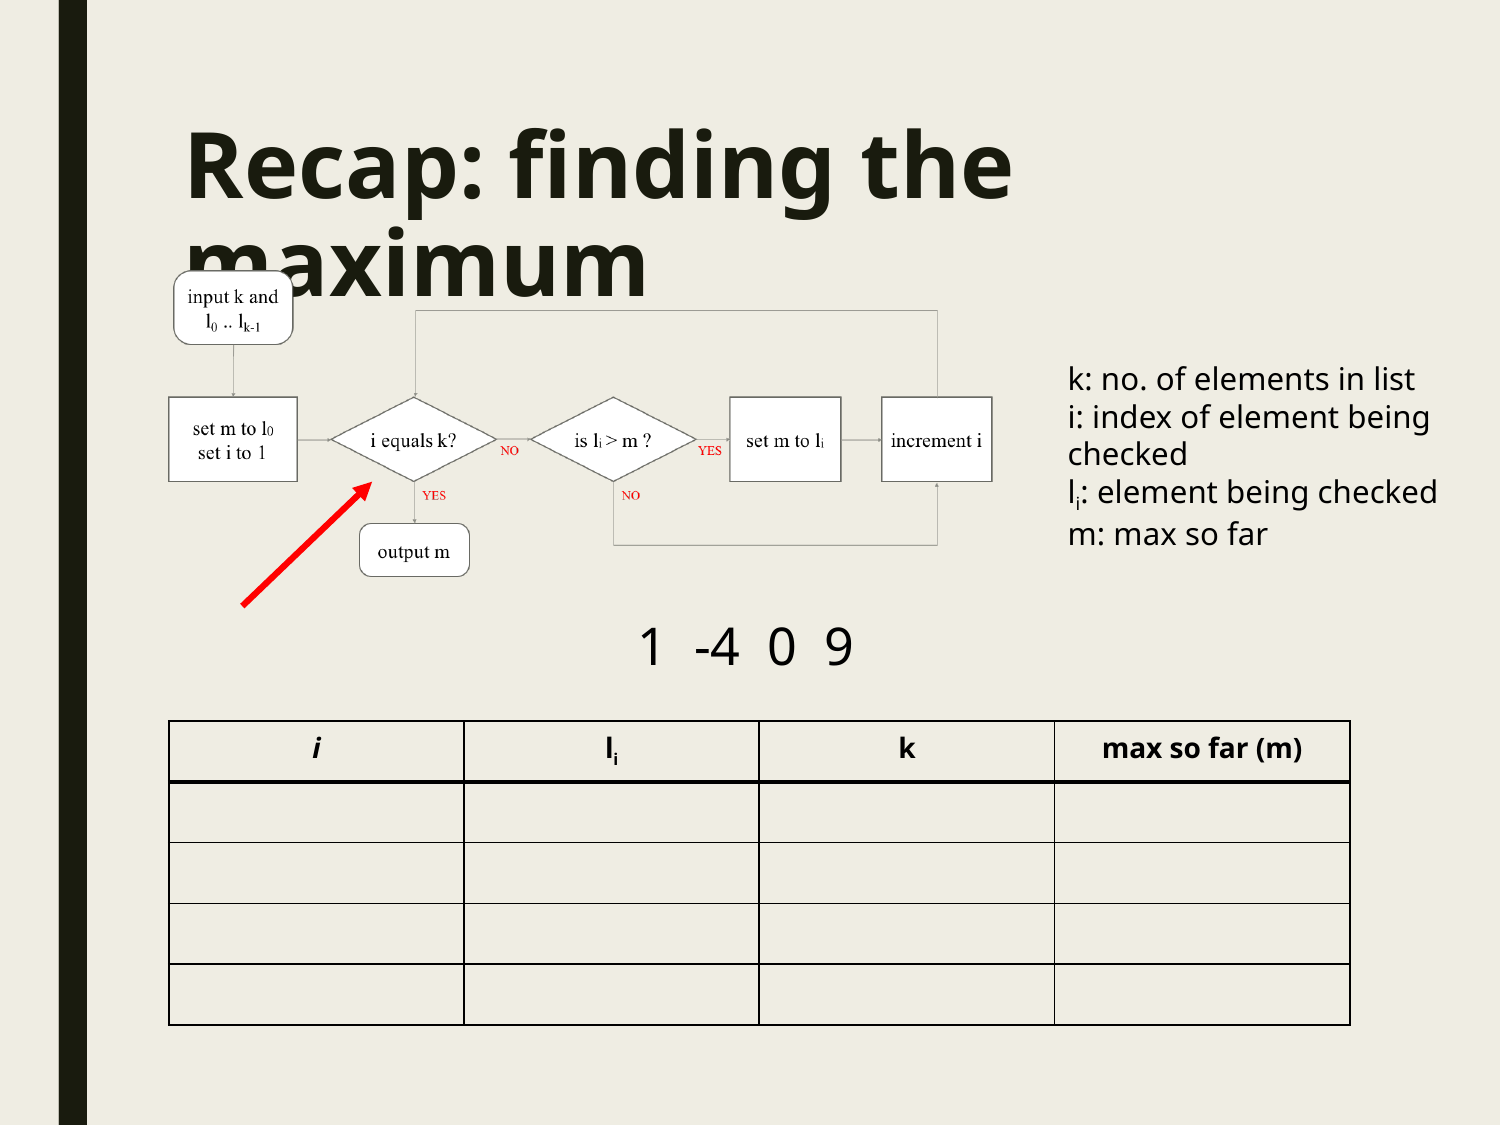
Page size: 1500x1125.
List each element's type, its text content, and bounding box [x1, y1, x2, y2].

table_header i [170, 722, 463, 780]
table_cell [465, 965, 758, 1024]
table_cell [1055, 784, 1349, 842]
table_header k [760, 722, 1054, 780]
table_header li [465, 722, 758, 780]
text_box k: no. of elements in list i: index of element being checked li: element being checked m: max so far [1052, 352, 1500, 560]
table_cell [170, 904, 463, 963]
title Recap: finding the maximum [168, 112, 1351, 357]
table_cell [760, 904, 1054, 963]
table_cell [760, 843, 1054, 903]
text_box 1 -4 0 9 [404, 606, 1114, 684]
table_cell [1055, 965, 1349, 1024]
table_cell [170, 965, 463, 1024]
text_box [168, 270, 994, 607]
table_cell [465, 843, 758, 903]
table_cell [170, 843, 463, 903]
table_header max so far (m) [1055, 722, 1349, 780]
table_cell [170, 784, 463, 842]
table_cell [760, 784, 1054, 842]
table_cell [1055, 843, 1349, 903]
table_cell [1055, 904, 1349, 963]
table_cell [465, 784, 758, 842]
table_cell [465, 904, 758, 963]
table_cell [760, 965, 1054, 1024]
